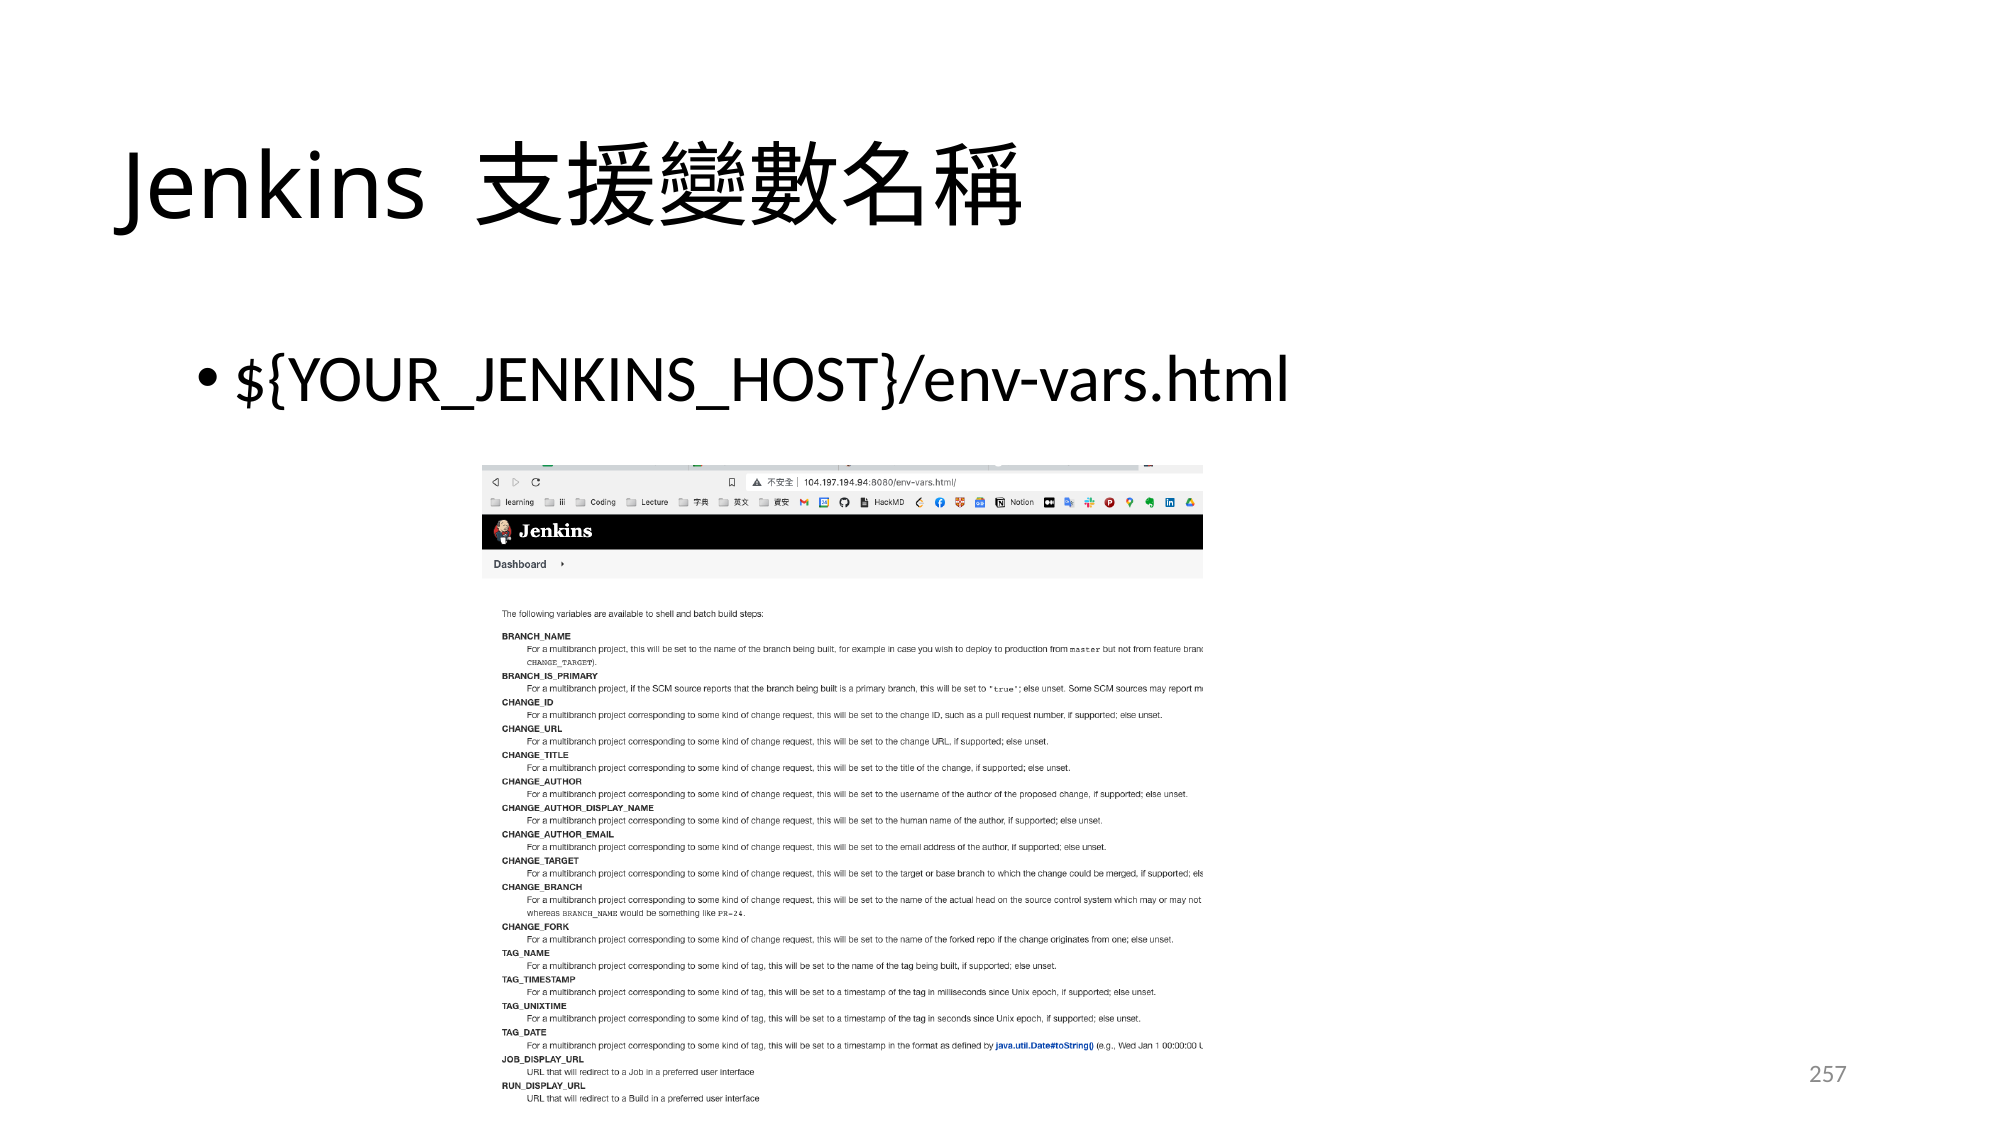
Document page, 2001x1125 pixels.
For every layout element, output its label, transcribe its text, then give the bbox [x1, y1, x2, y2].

slide_number 257 [1412, 1042, 1863, 1103]
title Jenkins 支援變數名稱 [106, 74, 1649, 304]
list ${YOUR_JENKINS_HOST}/env-vars.html [181, 336, 1649, 1025]
picture [482, 465, 1203, 1103]
